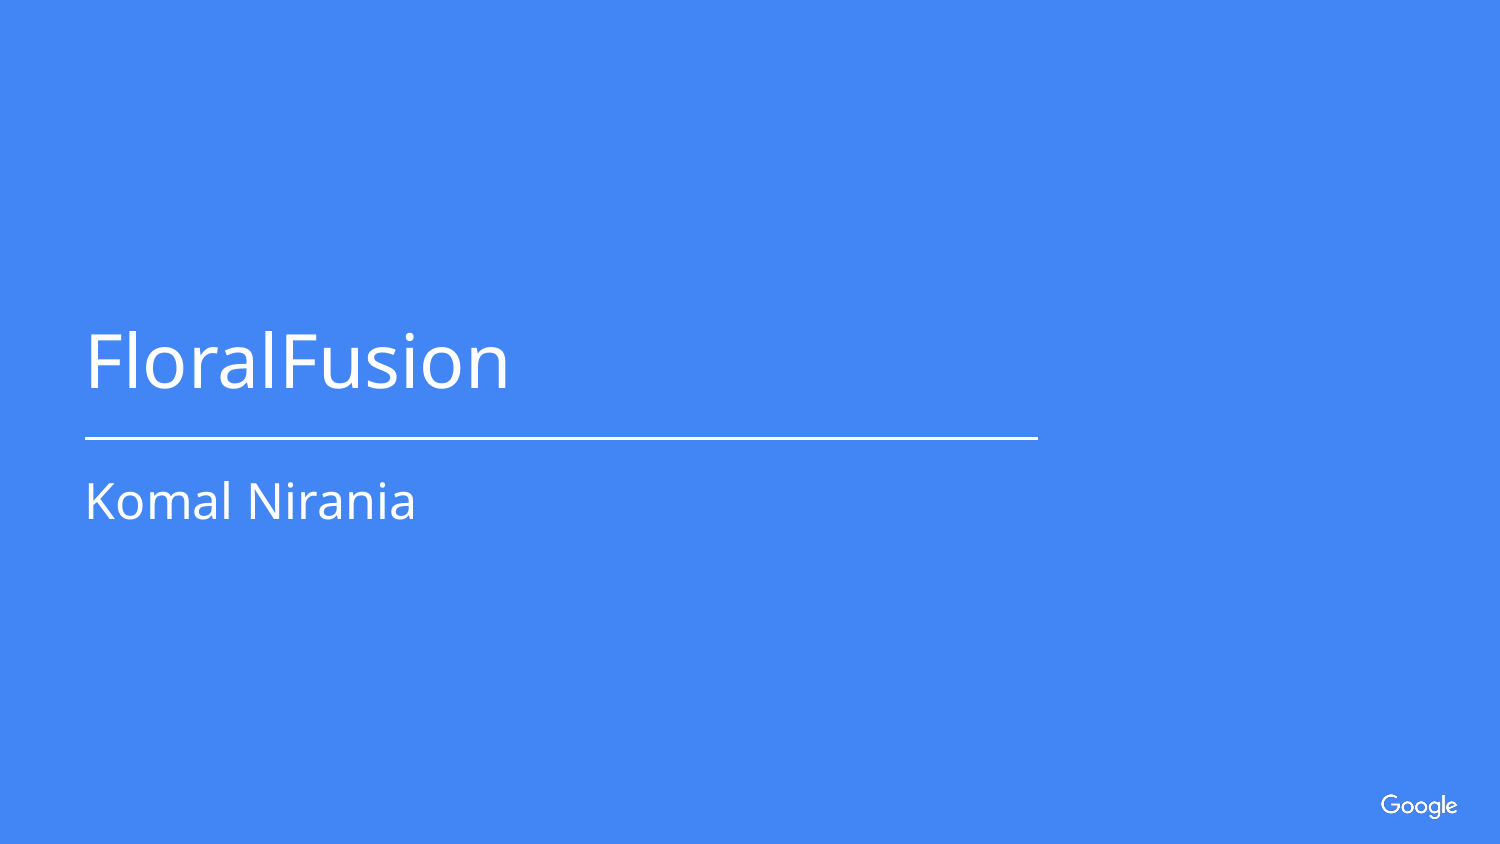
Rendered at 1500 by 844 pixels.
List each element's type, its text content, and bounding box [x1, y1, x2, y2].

text_box FloralFusion [84, 298, 894, 419]
picture [1381, 793, 1458, 821]
text_box Komal Nirania [84, 454, 894, 545]
